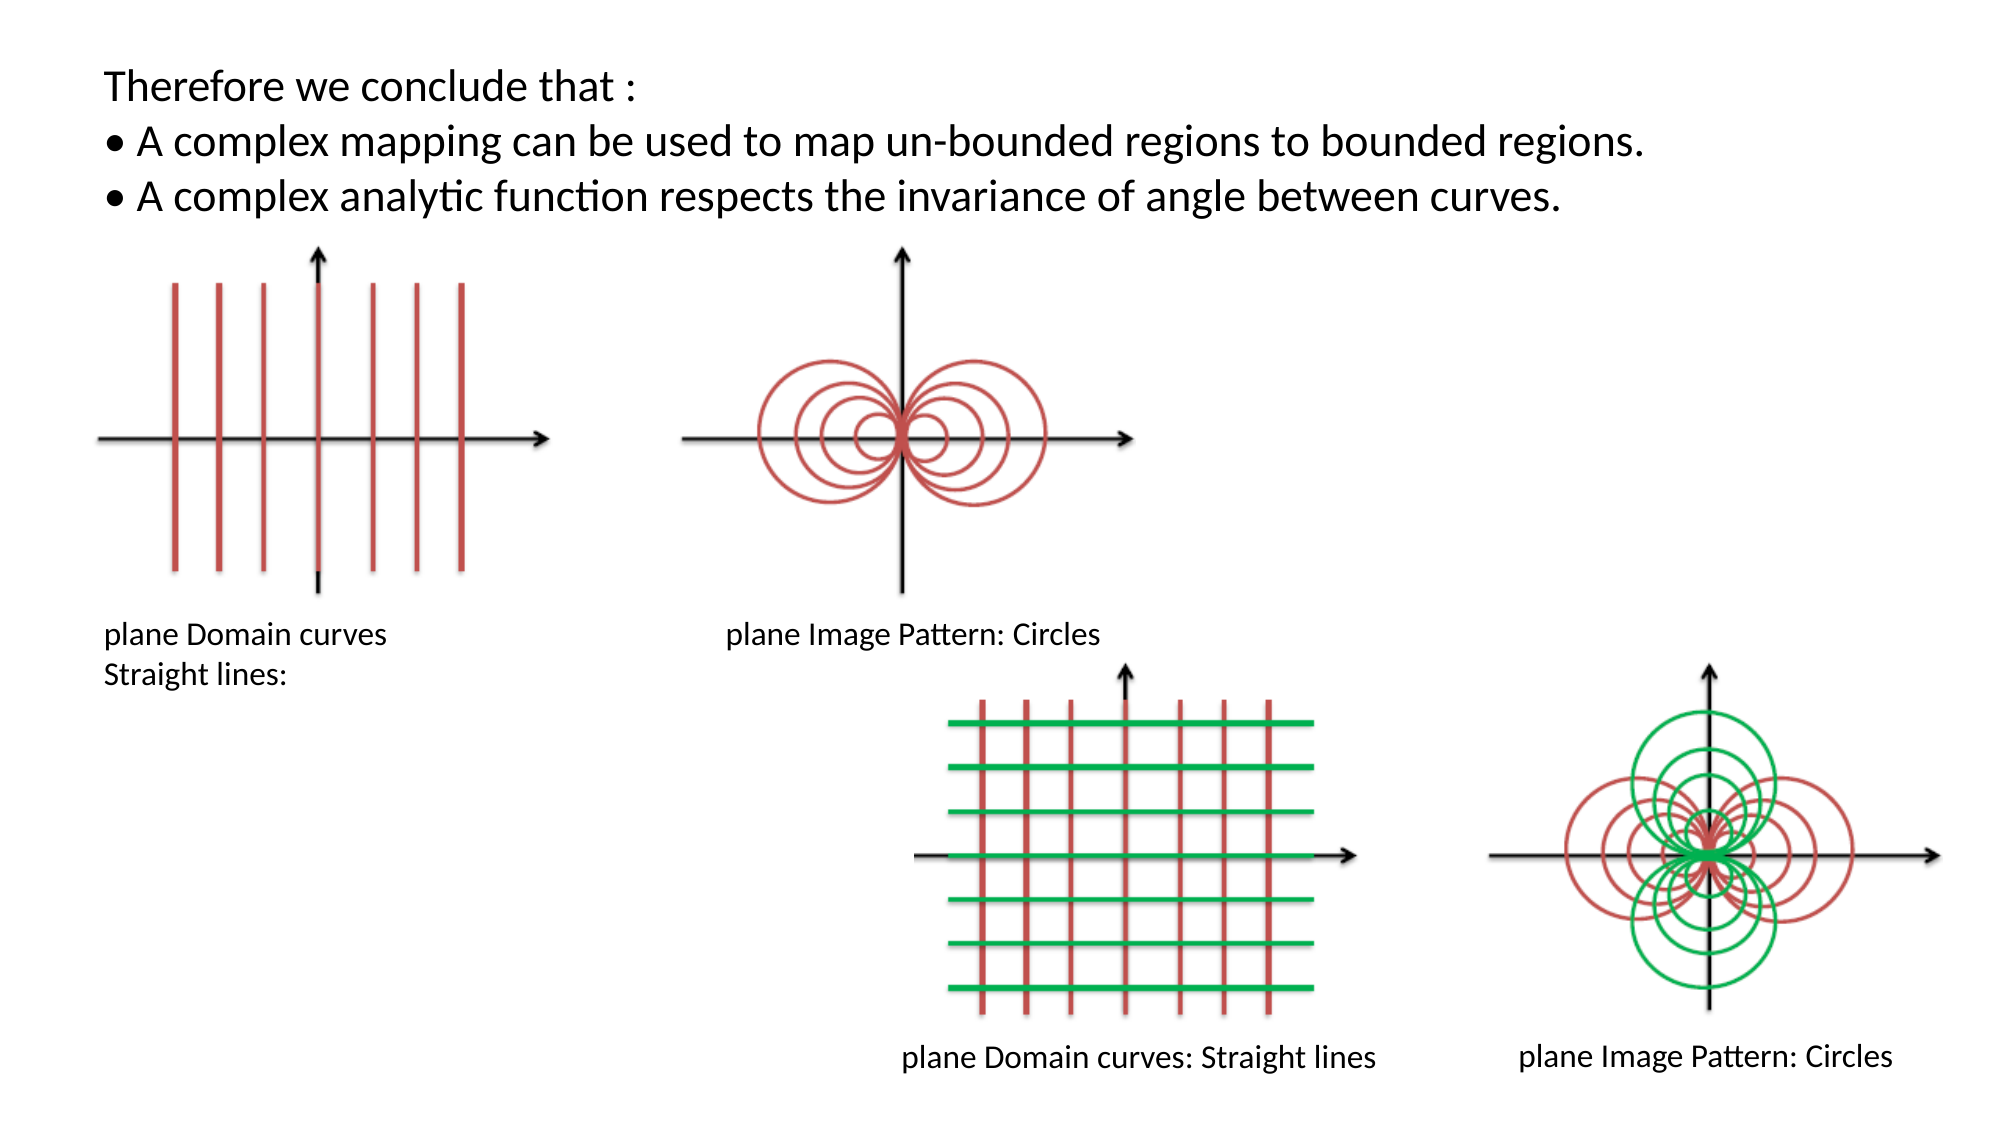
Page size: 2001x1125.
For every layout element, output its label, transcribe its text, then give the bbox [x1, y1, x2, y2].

picture [913, 653, 1943, 1029]
picture [88, 230, 1136, 606]
text_box Therefore we conclude that : • A complex mapping can be used to map un-bounded regions to bounded regions. • A complex analytic function respects the invariance of angle between curves. [88, 48, 1943, 229]
